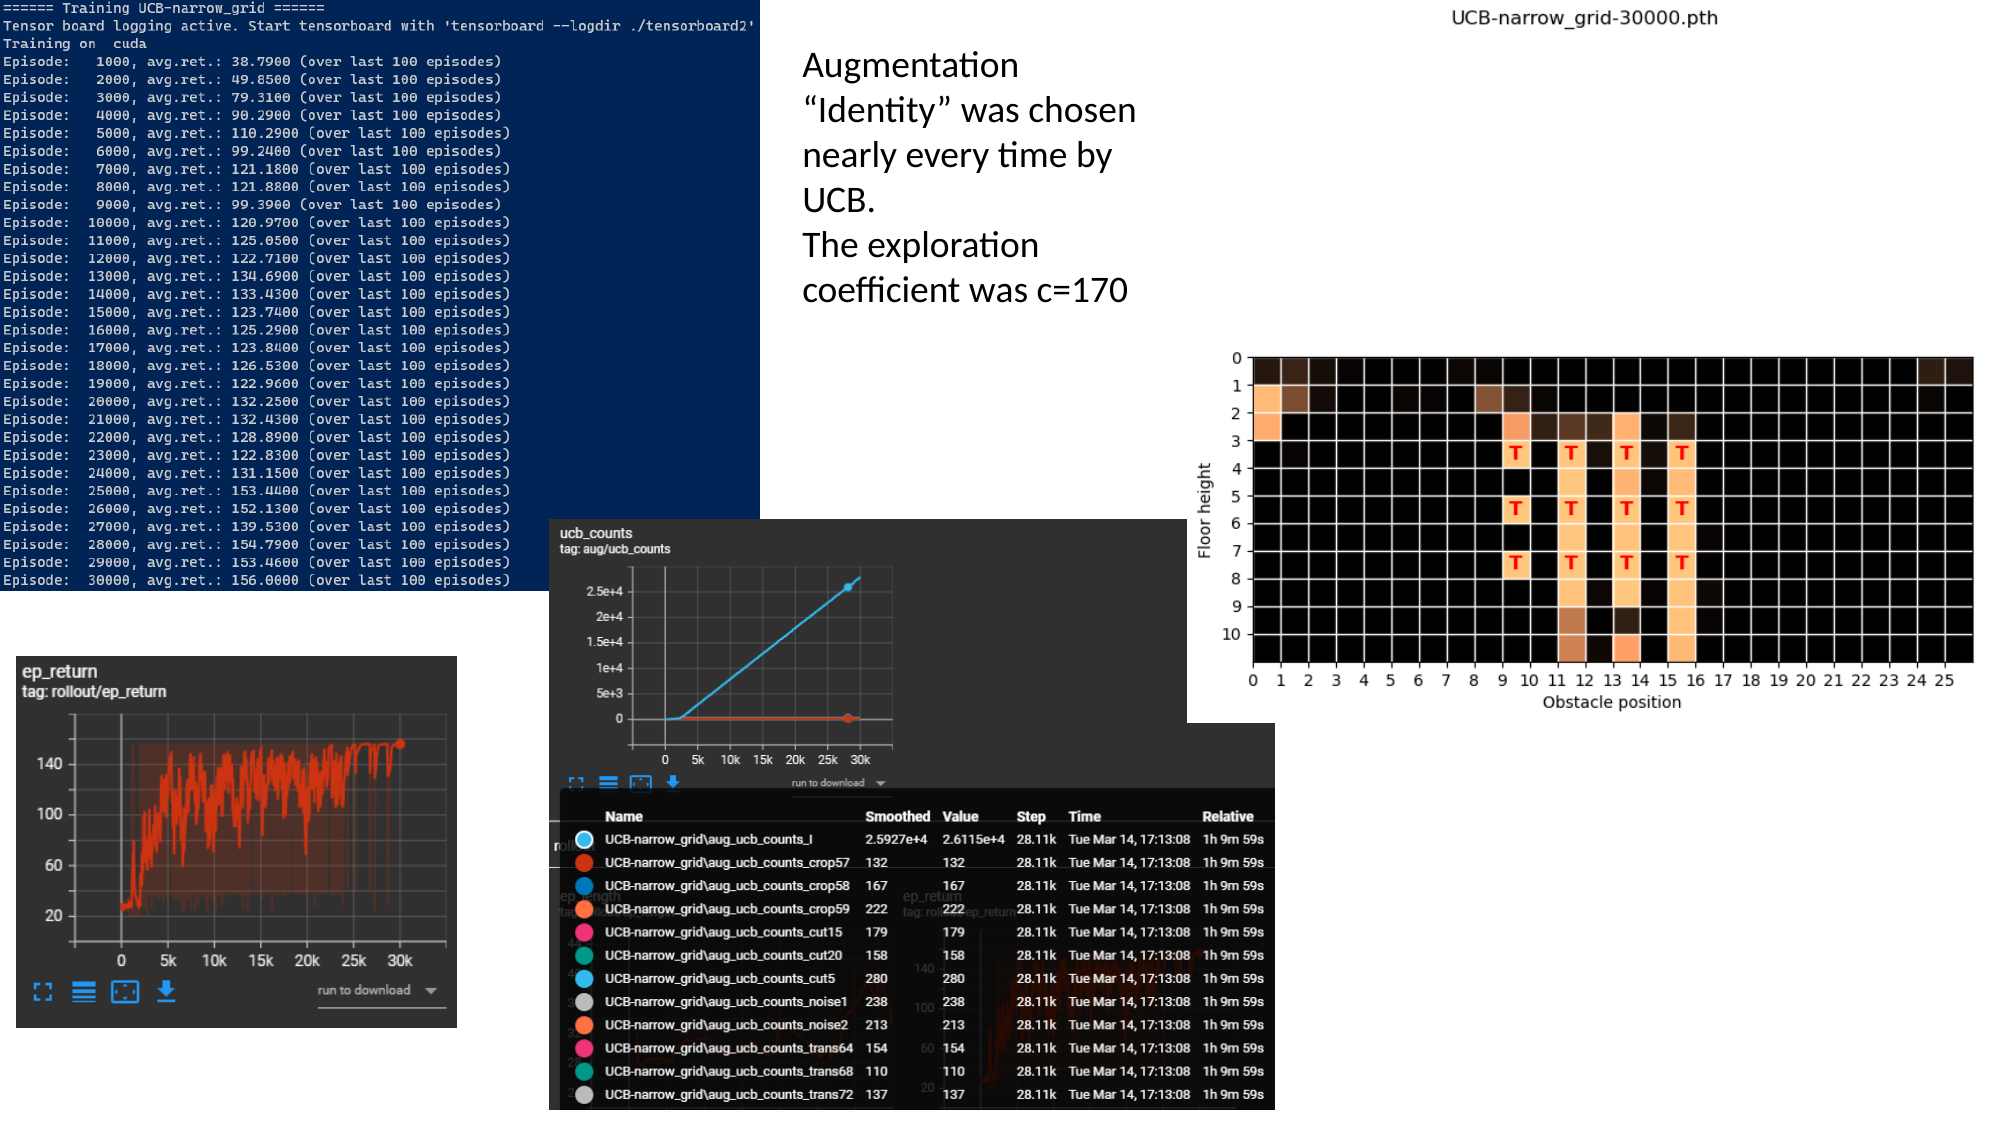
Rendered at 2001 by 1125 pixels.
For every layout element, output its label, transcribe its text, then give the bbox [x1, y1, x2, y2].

text_box Augmentation “Identity” was chosen nearly every time by UCB. The exploration coefficient was c=170 [787, 32, 1187, 318]
picture [0, 0, 1984, 1110]
picture [16, 656, 458, 1028]
